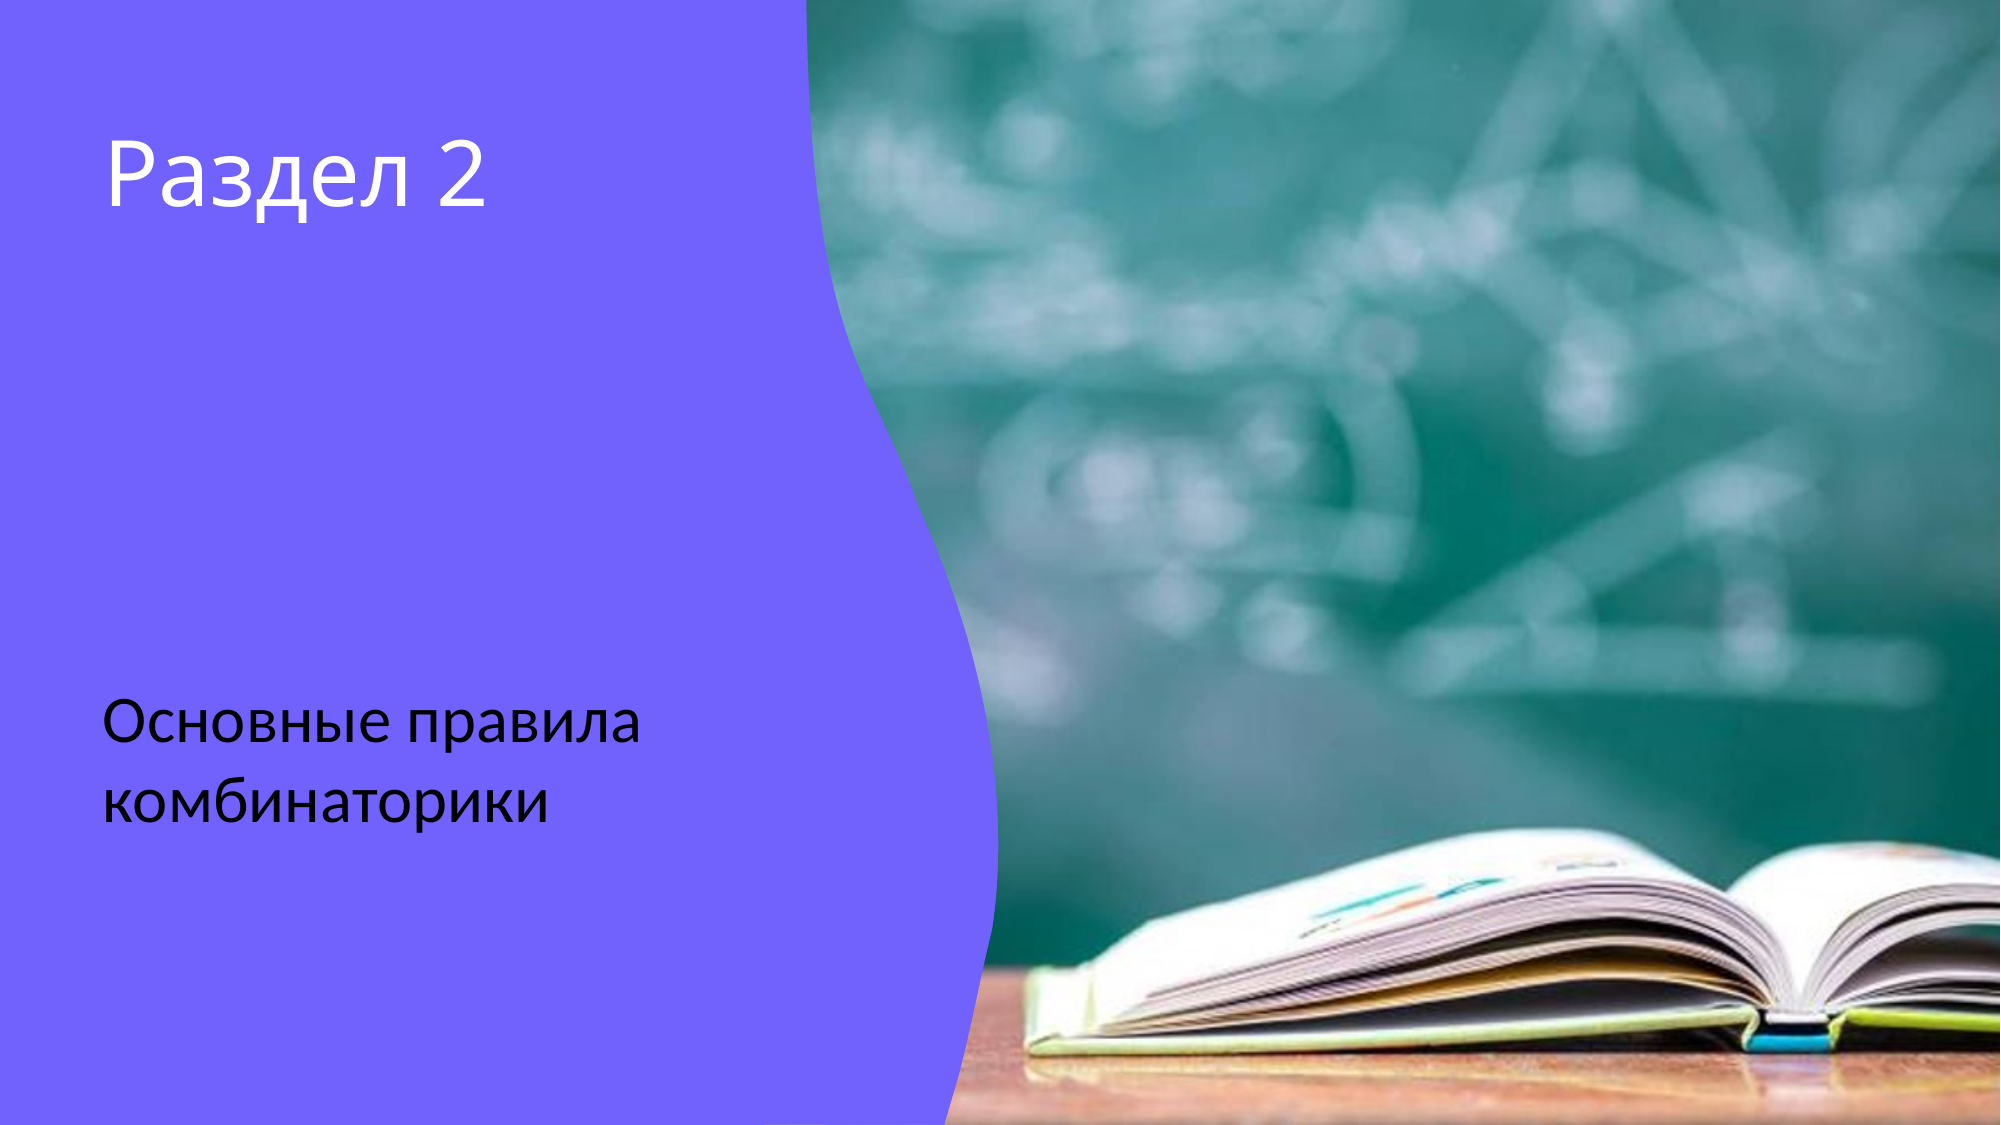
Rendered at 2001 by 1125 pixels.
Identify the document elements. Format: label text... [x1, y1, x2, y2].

title Раздел 2 [0, 0, 764, 1125]
subtitle Основные правила комбинаторики [88, 667, 764, 914]
picture [764, 0, 2000, 1125]
